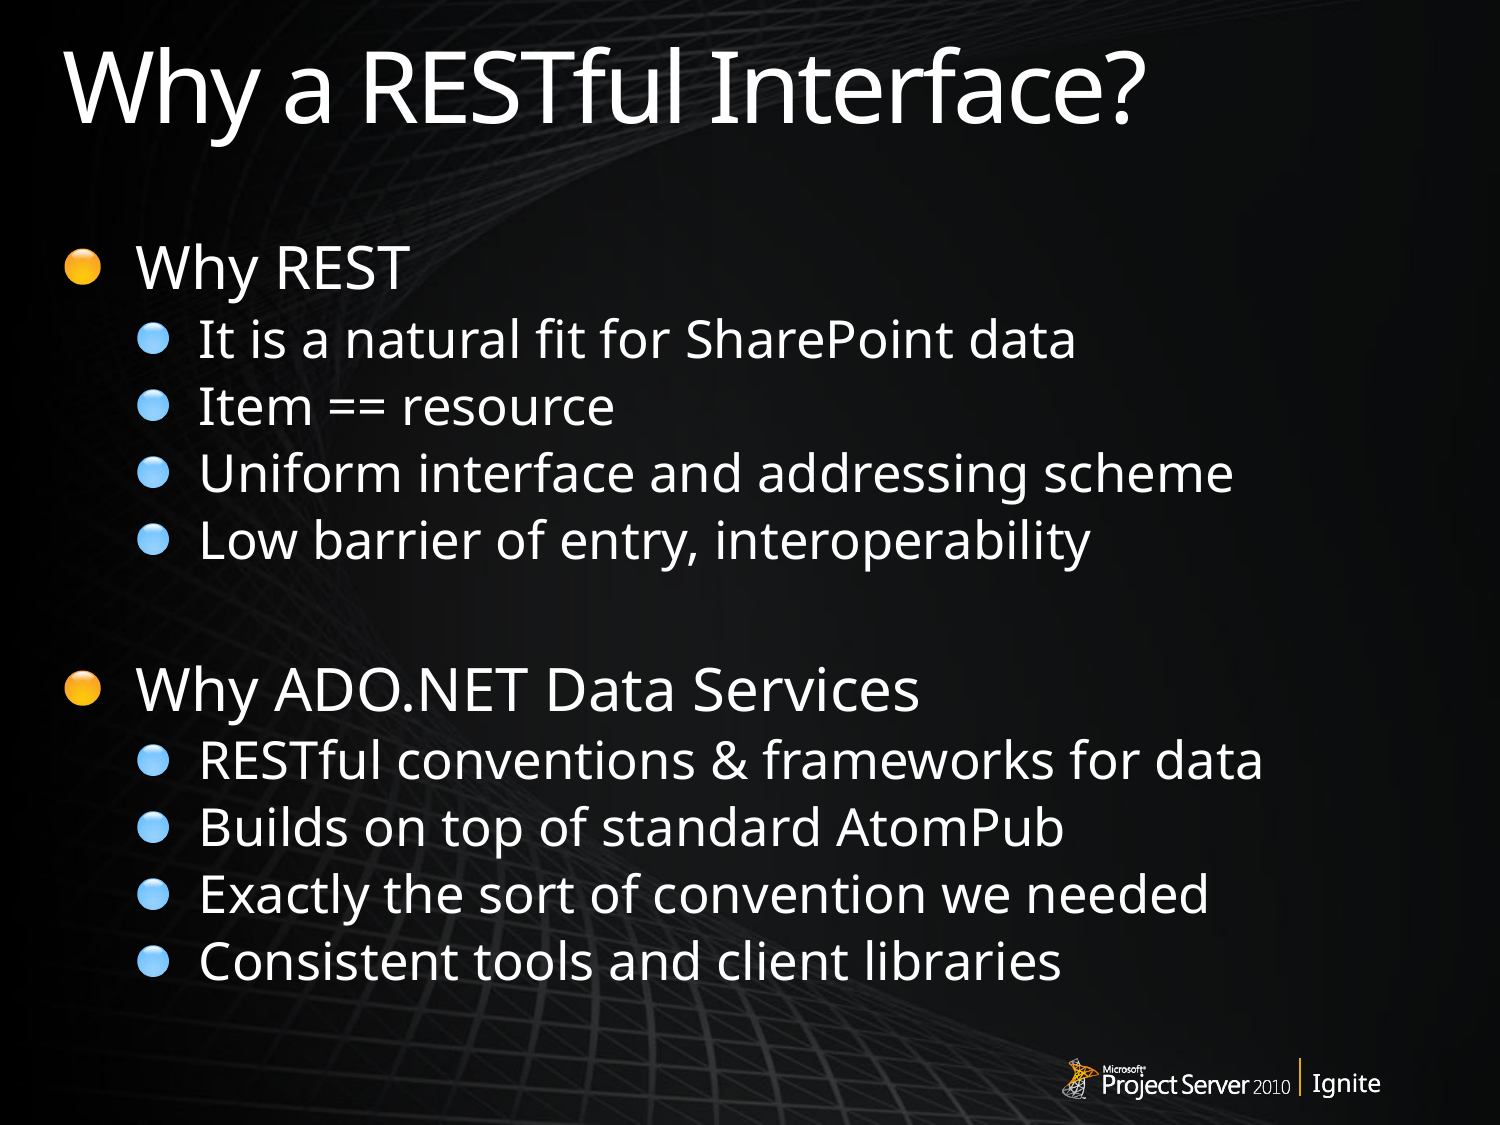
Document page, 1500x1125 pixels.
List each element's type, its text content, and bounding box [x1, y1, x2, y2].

picture [0, 0, 1500, 1125]
title Why a RESTful Interface? [62, 37, 1438, 147]
list Why REST It is a natural fit for SharePoint data Item == resource Uniform interface and addressing scheme Low barrier of entry, interoperability Why ADO.NET Data Services RESTful conventions & frameworks for data Builds on top of standard AtomPub Exactly the sort of convention we needed Consistent tools and client libraries [62, 237, 1438, 1000]
